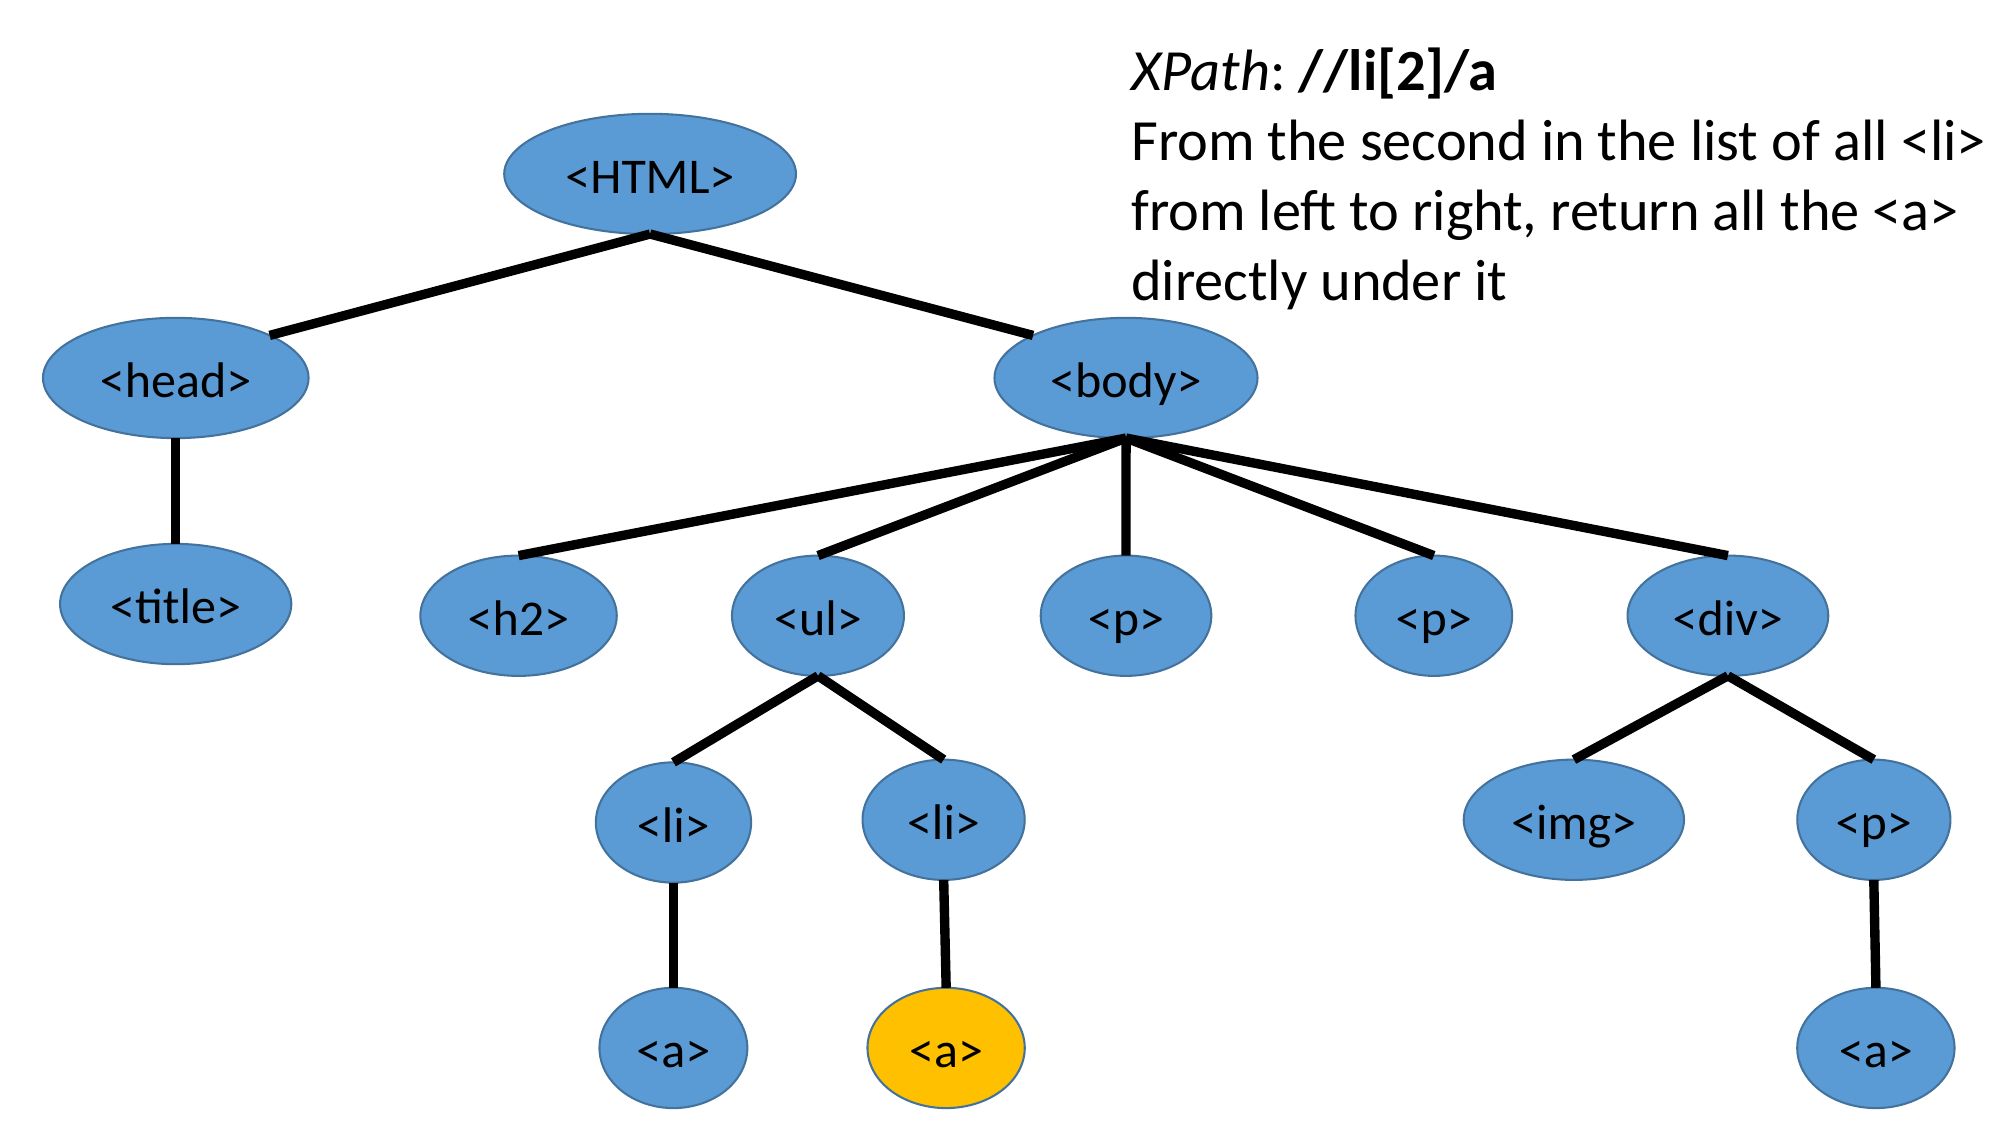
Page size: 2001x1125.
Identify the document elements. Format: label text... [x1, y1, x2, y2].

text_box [269, 234, 650, 336]
text_box <img> [1462, 758, 1686, 881]
text_box XPath: //li[2]/a From the second in the list of all <li> from left to right, return all the <a> directly under it [1116, 24, 2000, 320]
text_box <h2> [419, 554, 618, 677]
text_box <body> [993, 316, 1259, 438]
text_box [518, 438, 1125, 556]
text_box <a> [866, 986, 1026, 1110]
text_box <head> [41, 316, 310, 440]
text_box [943, 879, 947, 988]
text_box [1127, 438, 1434, 556]
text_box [1727, 675, 1874, 760]
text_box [1573, 675, 1727, 760]
text_box <a> [598, 986, 749, 1110]
text_box <ul> [730, 556, 905, 675]
text_box <li> [594, 761, 753, 884]
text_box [673, 675, 818, 763]
text_box <title> [59, 542, 293, 666]
text_box <HTML> [503, 112, 798, 234]
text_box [1434, 438, 1728, 556]
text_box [818, 675, 944, 760]
text_box <div> [1626, 554, 1830, 675]
text_box <li> [861, 758, 1026, 881]
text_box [650, 234, 1033, 336]
text_box <p> [1039, 556, 1213, 677]
text_box <p> [1796, 758, 1952, 881]
text_box <p> [1354, 556, 1514, 677]
text_box <a> [1796, 986, 1956, 1110]
